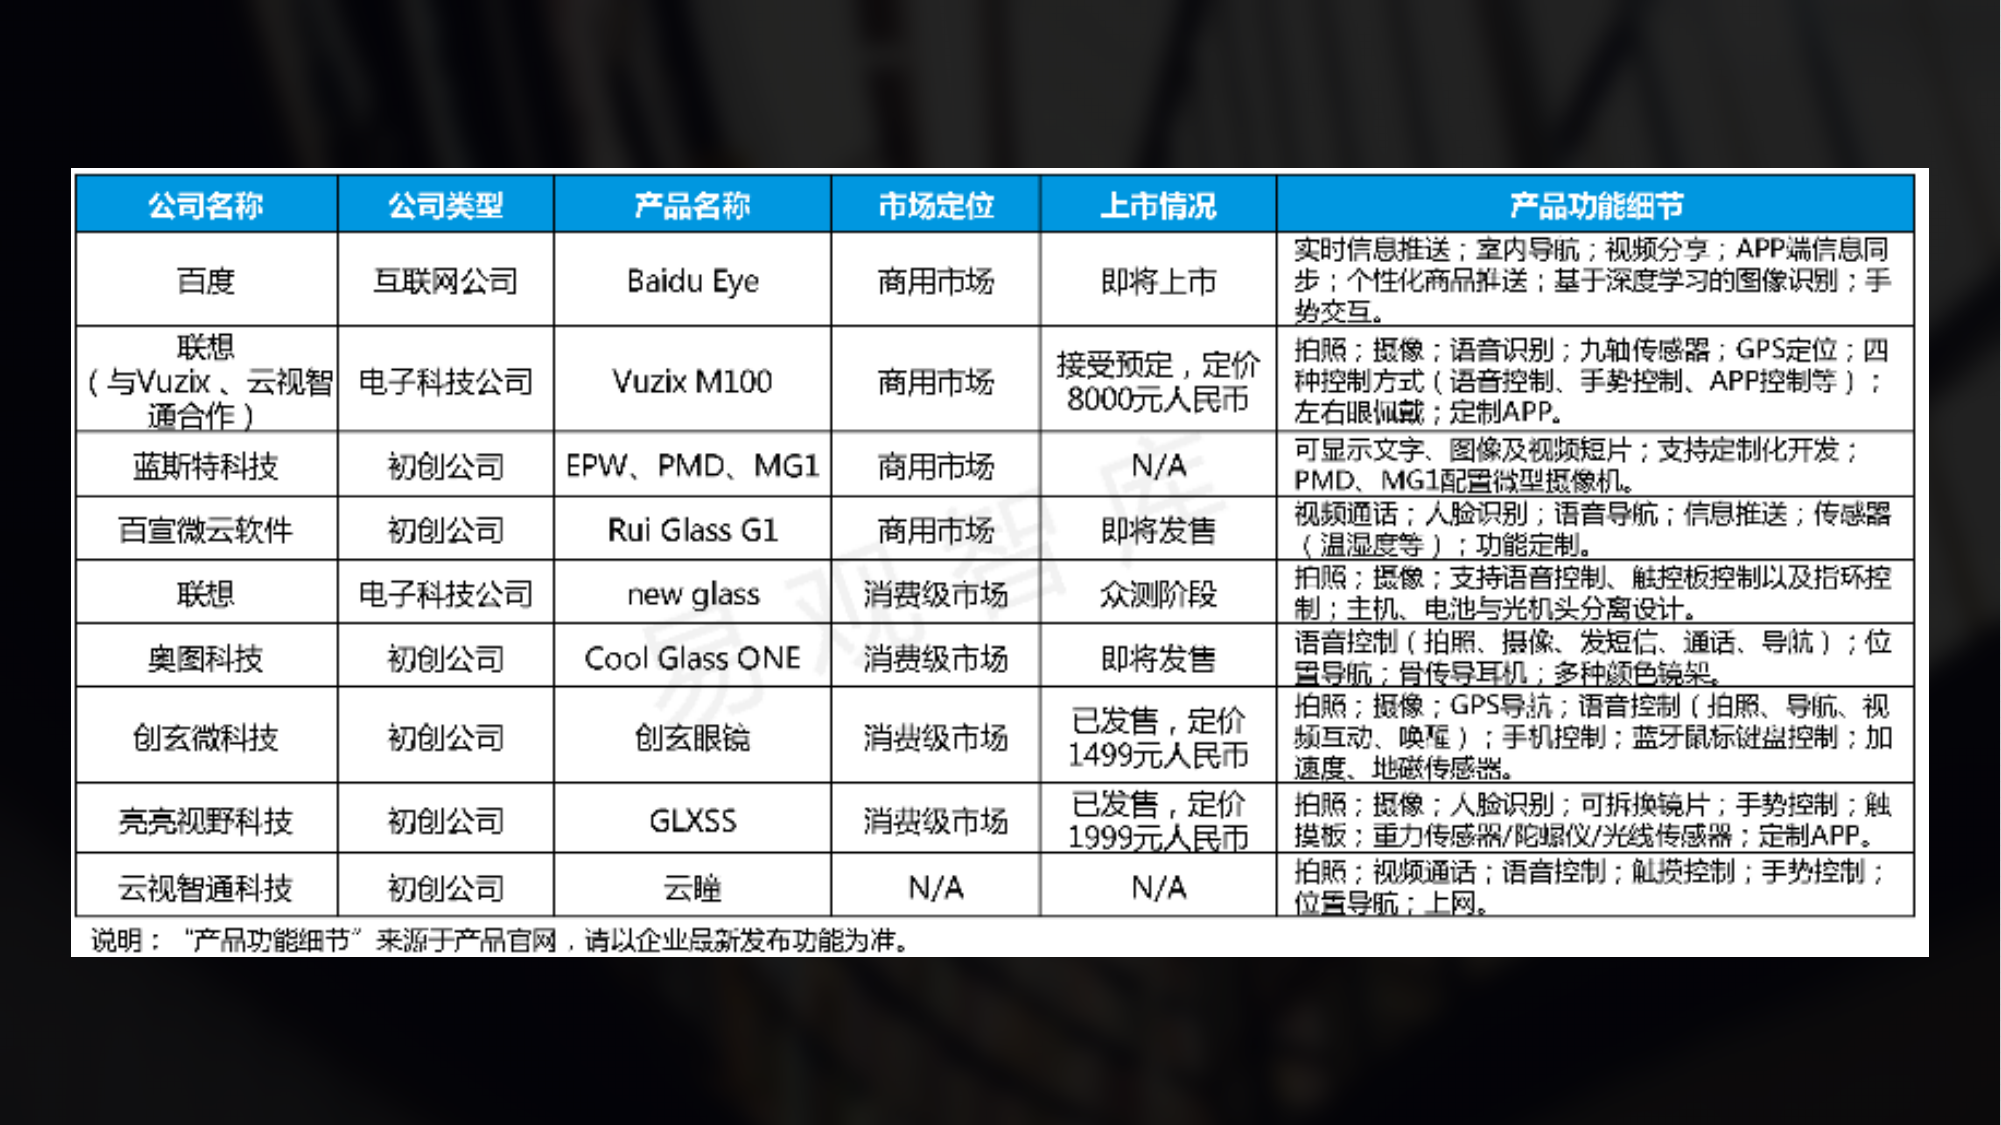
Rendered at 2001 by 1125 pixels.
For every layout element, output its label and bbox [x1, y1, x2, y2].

picture [71, 168, 1929, 957]
